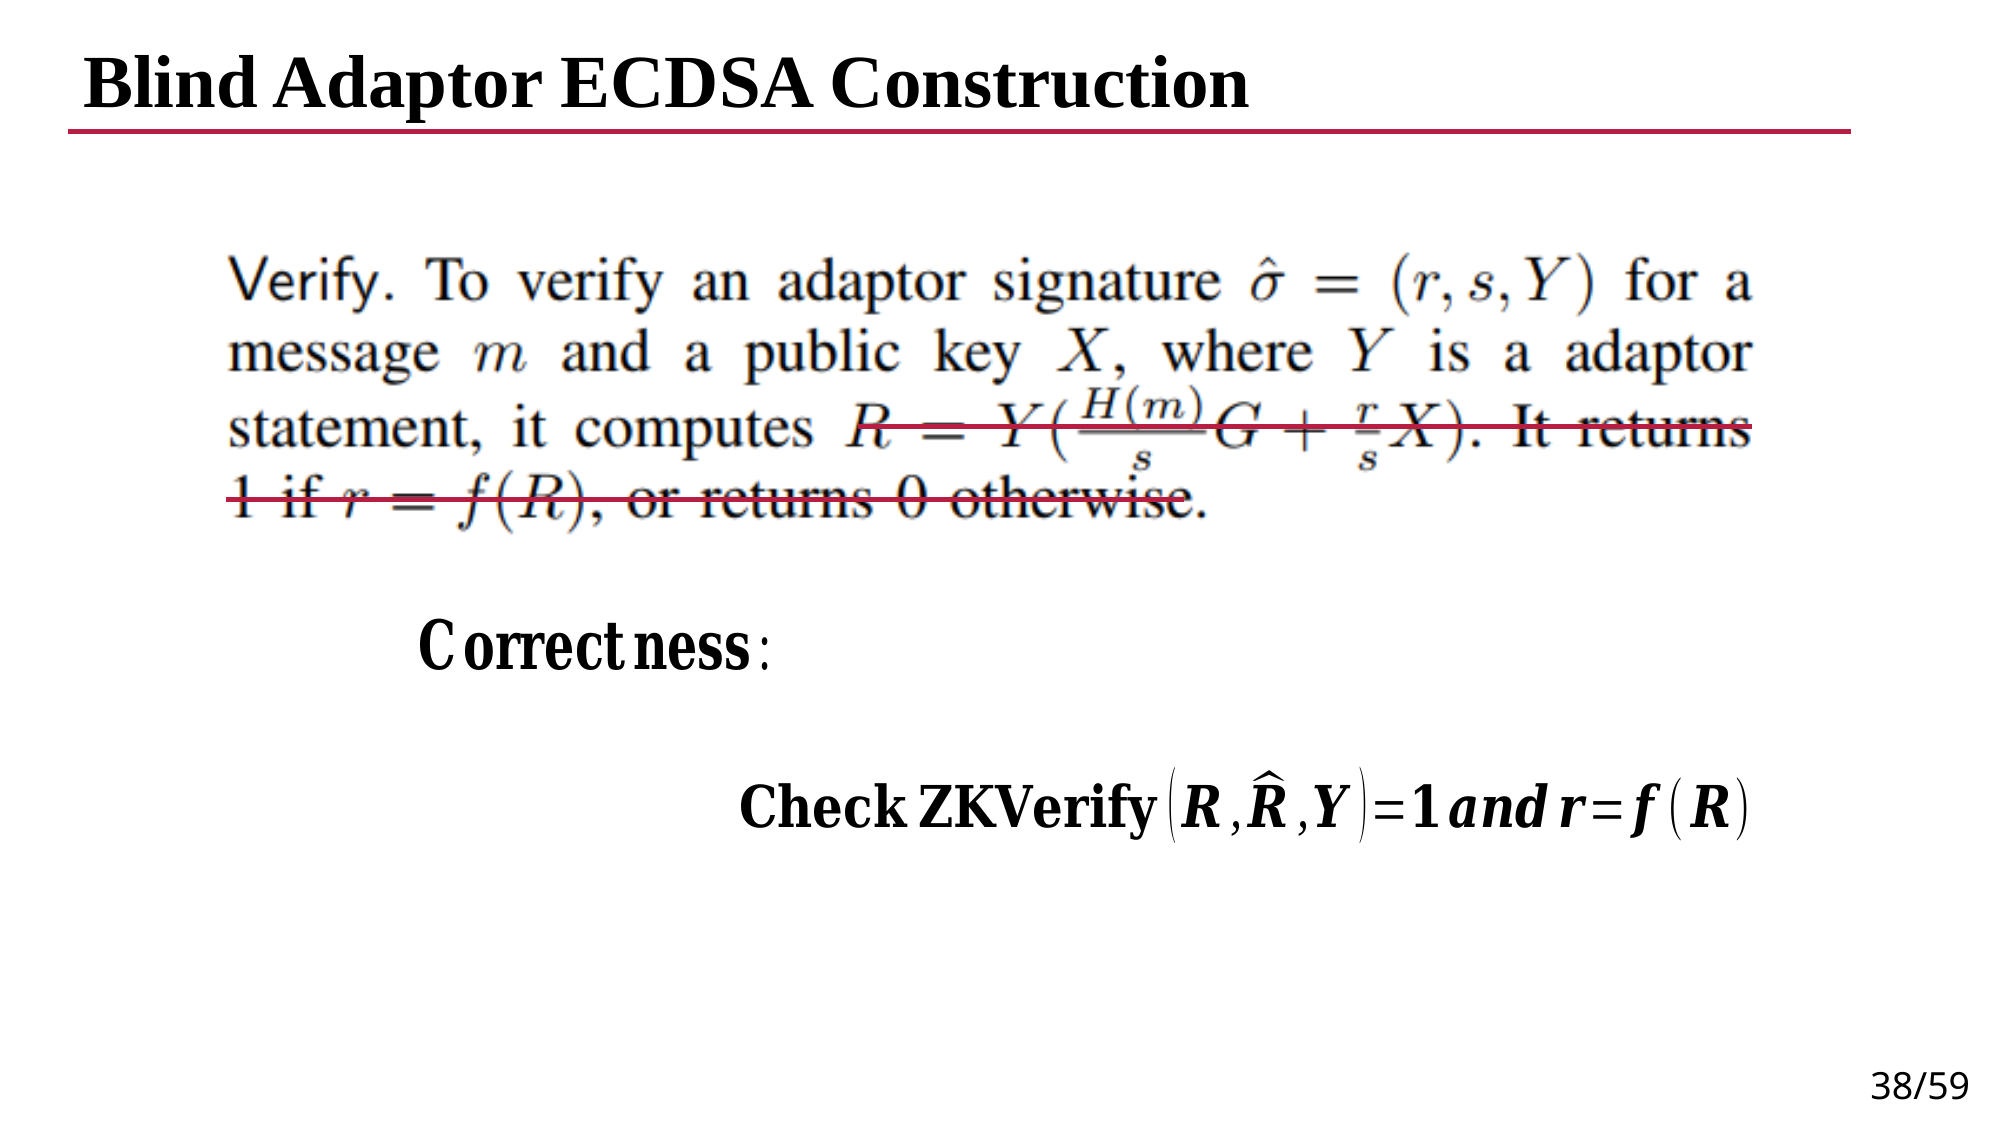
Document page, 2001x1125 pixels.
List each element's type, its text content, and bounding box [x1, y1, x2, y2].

picture [210, 244, 1765, 537]
title Blind Adaptor ECDSA Construction [68, 35, 1644, 208]
